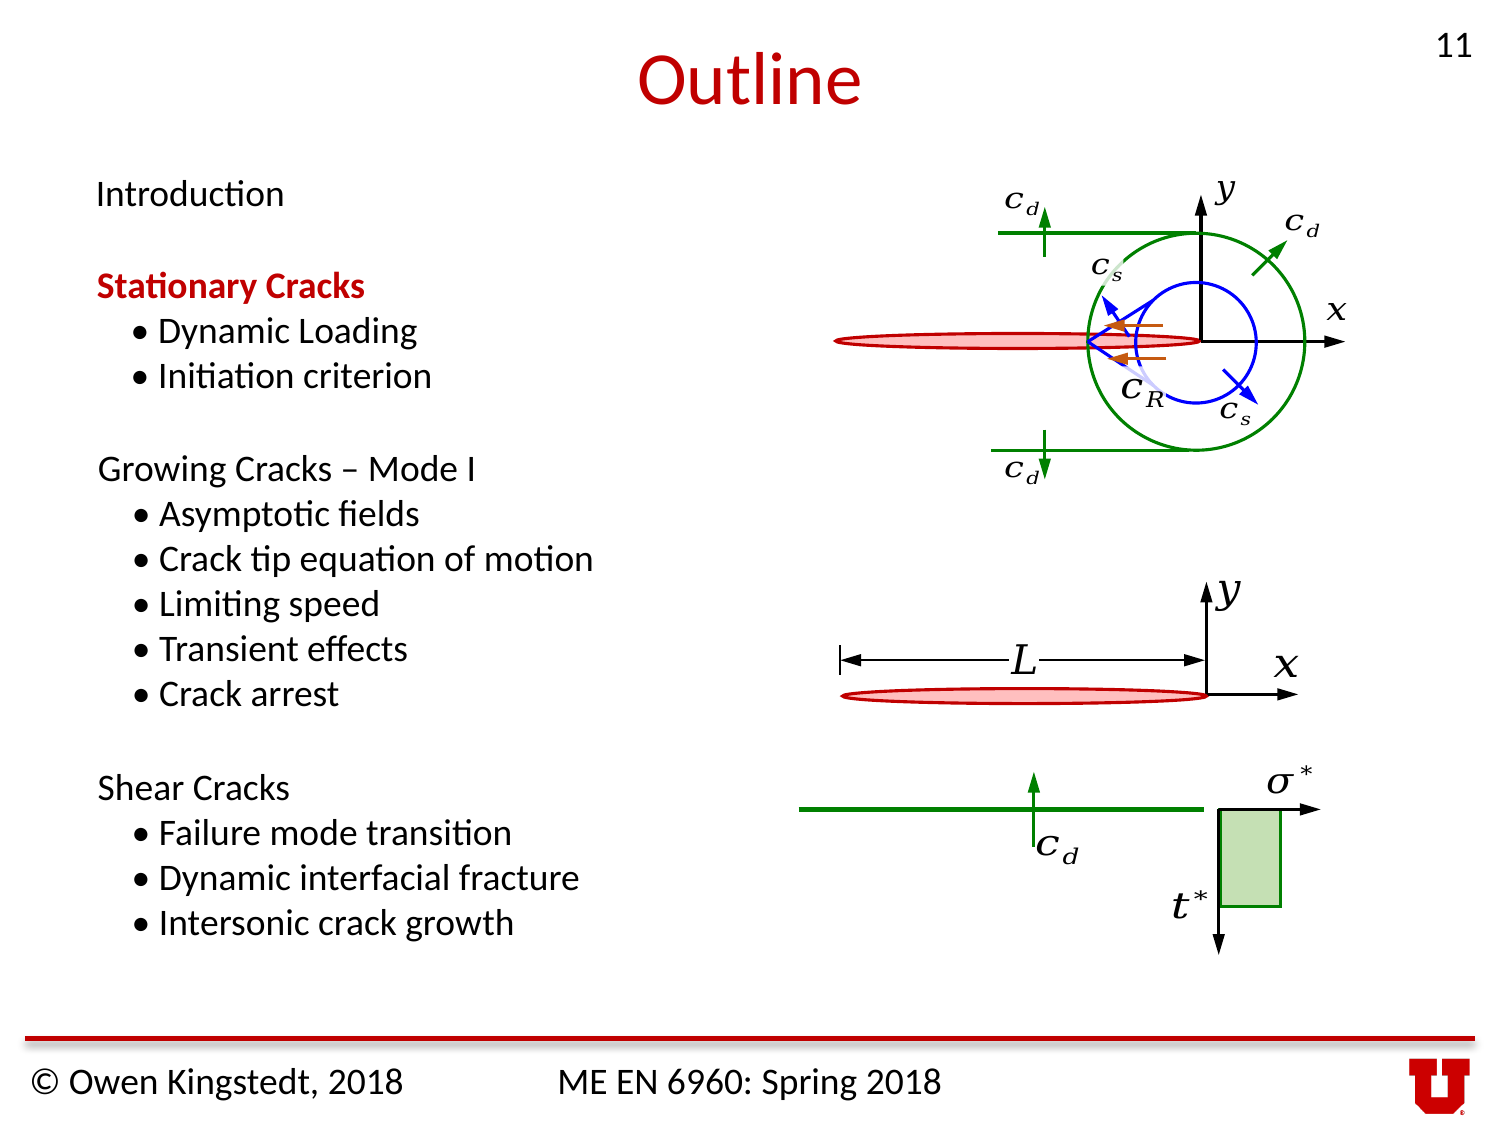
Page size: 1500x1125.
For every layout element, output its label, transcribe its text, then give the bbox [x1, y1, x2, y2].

text_box Stationary Cracks • Dynamic Loading • Initiation criterion [82, 253, 448, 404]
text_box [12, 1038, 1475, 1118]
text_box 11 [1337, 12, 1488, 73]
text_box Introduction [81, 161, 301, 221]
text_box Outline [622, 22, 878, 128]
text_box Shear Cracks • Failure mode transition • Dynamic interfacial fracture • Intersonic crack growth [82, 755, 596, 951]
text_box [798, 170, 1349, 955]
text_box Growing Cracks – Mode I • Asymptotic fields • Crack tip equation of motion • Limiting speed • Transient effects • Crack arrest [83, 436, 610, 722]
